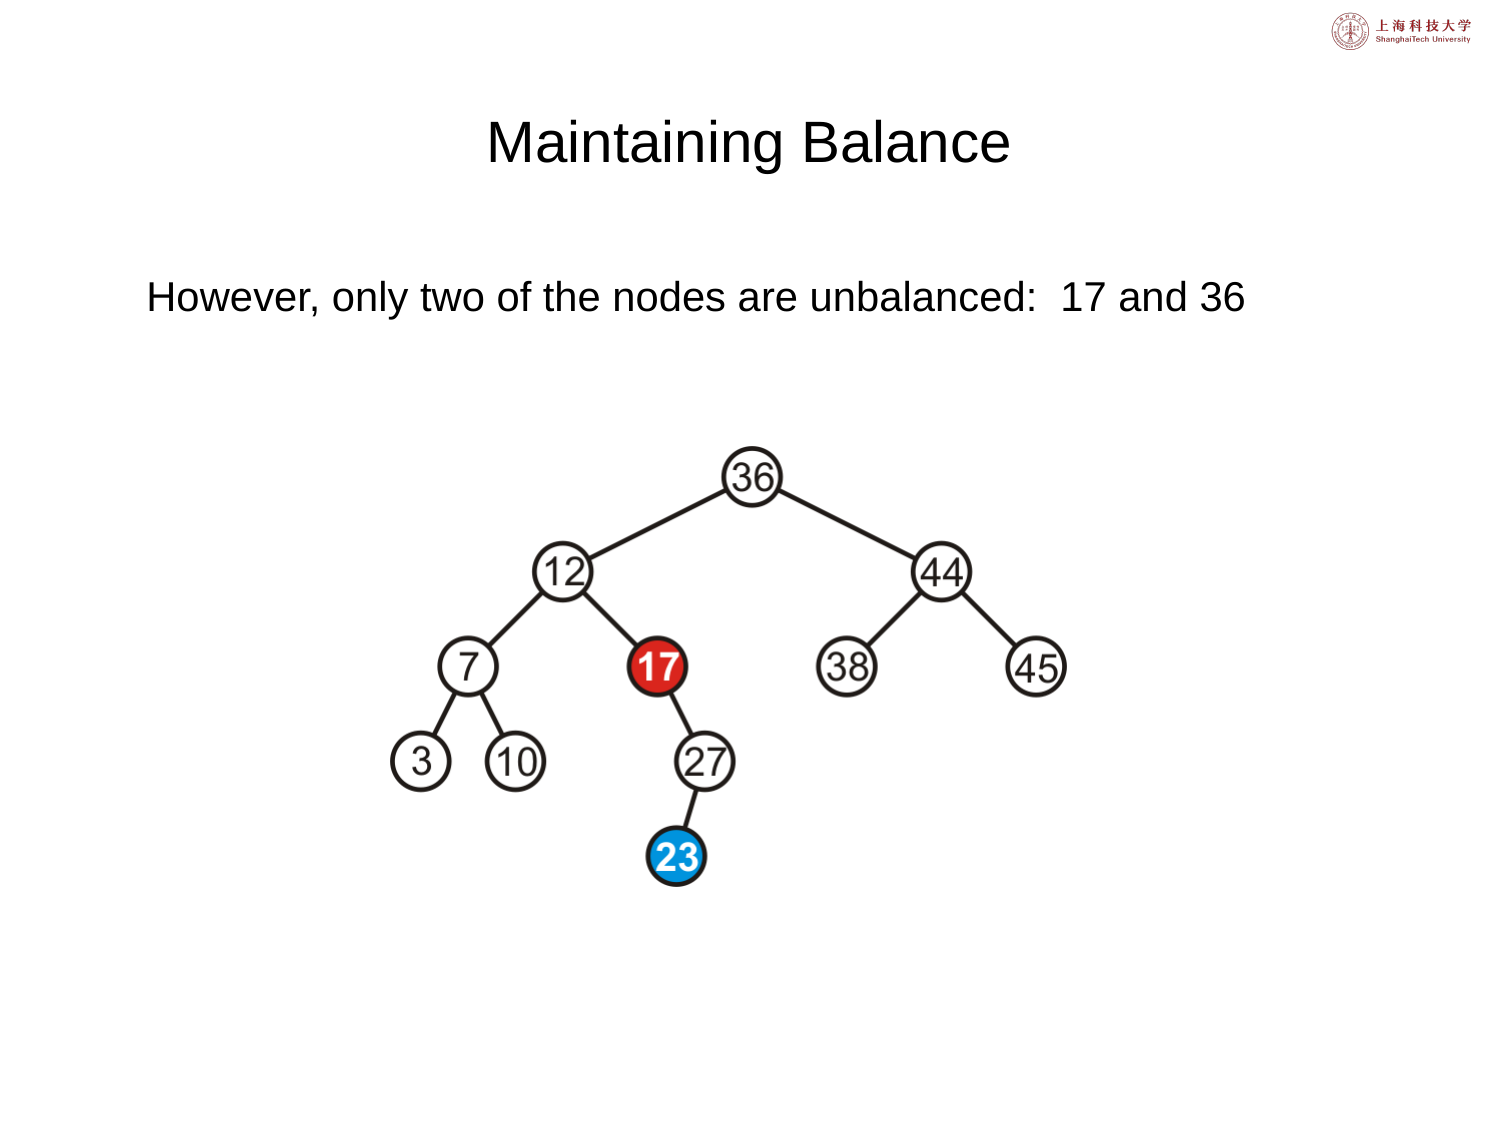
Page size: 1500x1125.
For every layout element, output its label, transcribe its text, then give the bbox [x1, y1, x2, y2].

title Maintaining Balance [74, 44, 1426, 233]
picture [383, 438, 1075, 894]
list However, only two of the nodes are unbalanced: 17 and 36 [74, 262, 1426, 1006]
picture [1327, 0, 1478, 109]
